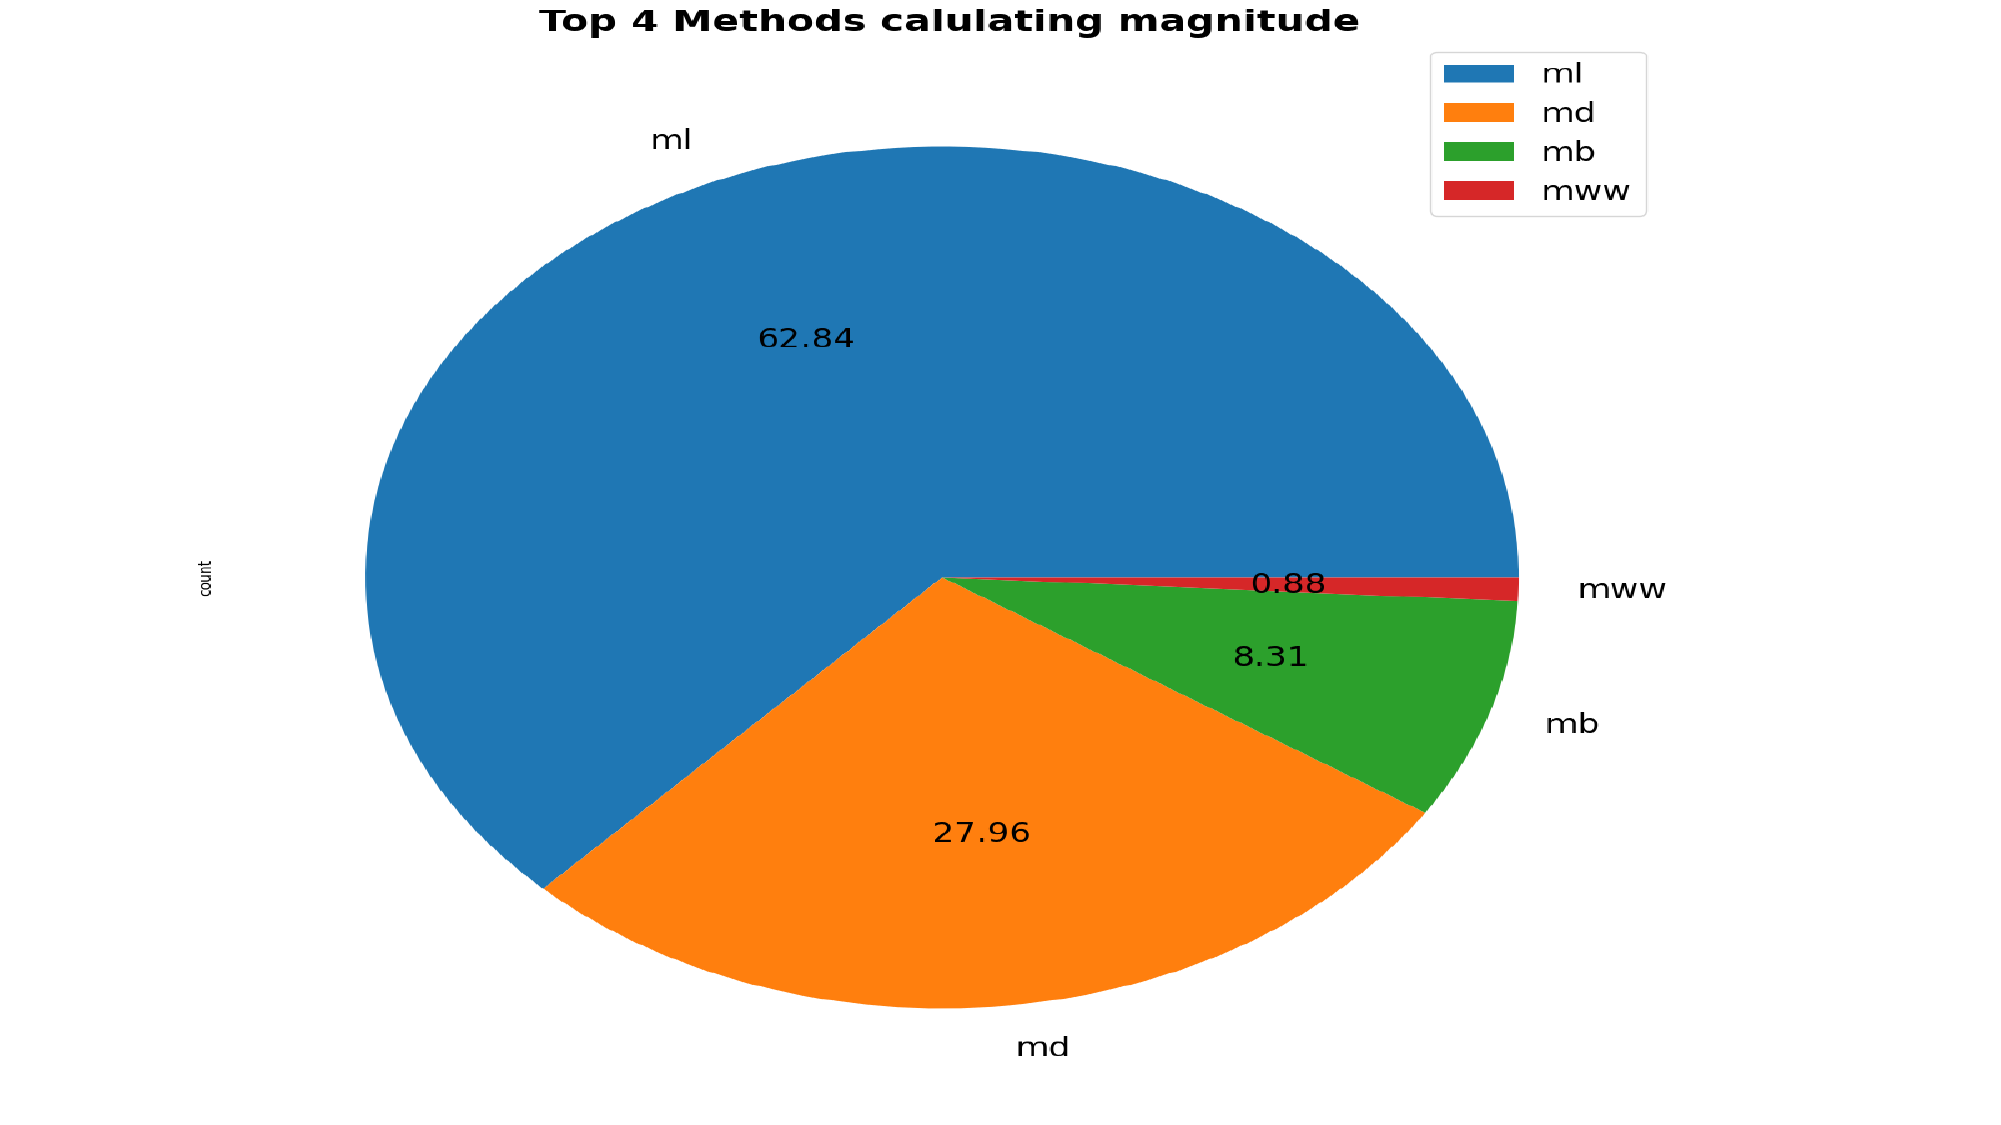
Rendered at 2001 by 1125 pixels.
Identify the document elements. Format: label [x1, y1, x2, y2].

picture [184, 0, 1680, 1125]
